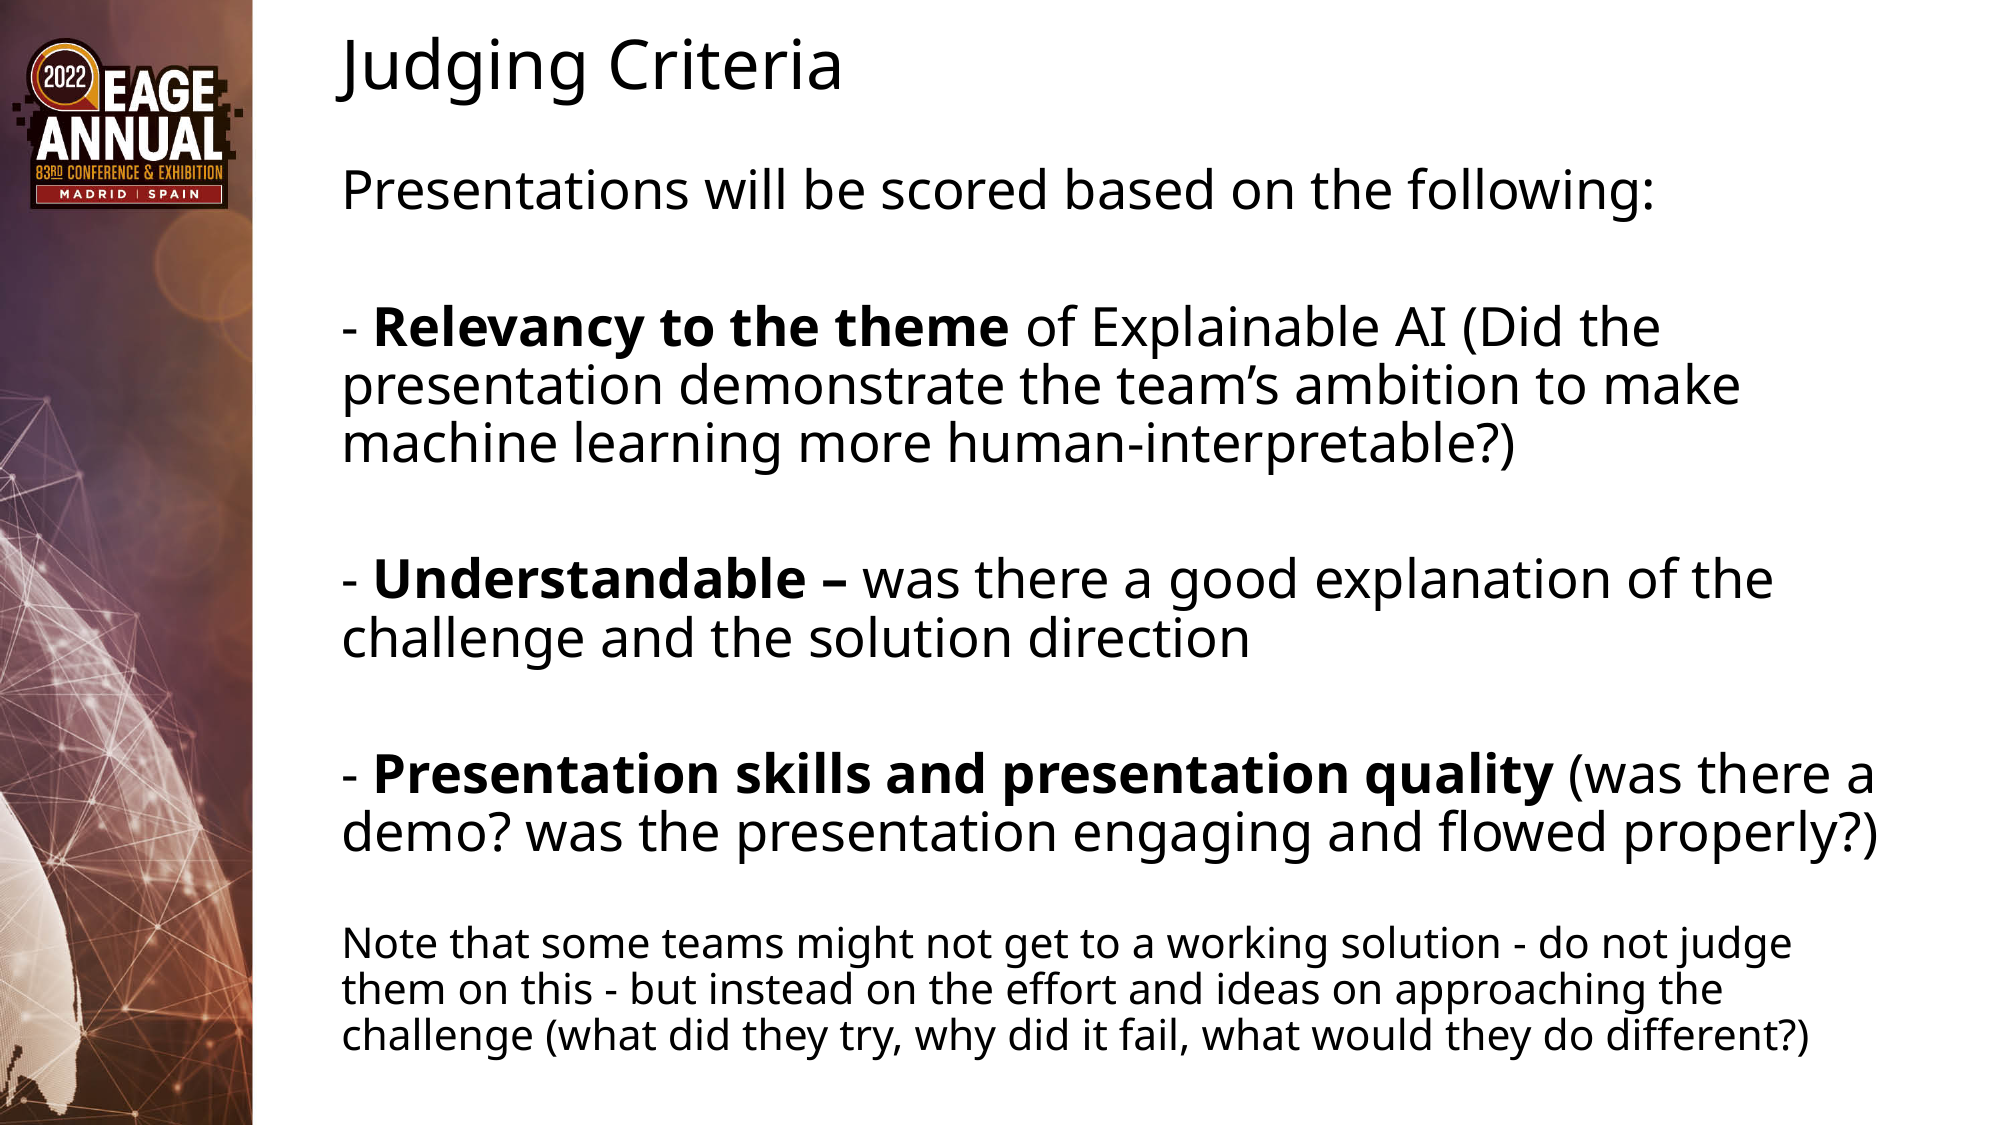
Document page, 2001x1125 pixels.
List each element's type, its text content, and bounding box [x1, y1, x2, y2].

title Judging Criteria [326, 22, 1912, 112]
picture [0, 0, 2001, 1125]
list Presentations will be scored based on the following: - Relevancy to the theme of Explainable AI (Did the presentation demonstrate the team’s ambition to make machine learning more human-interpretable?) - Understandable – was there a good explanation of the challenge and the solution direction - Presentation skills and presentation quality (was there a demo? was the presentation engaging and flowed properly?) Note that some teams might not get to a working solution - do not judge them on this - but instead on the effort and ideas on approaching the challenge (what did they try, why did it fail, what would they do different?) [326, 155, 1912, 1103]
